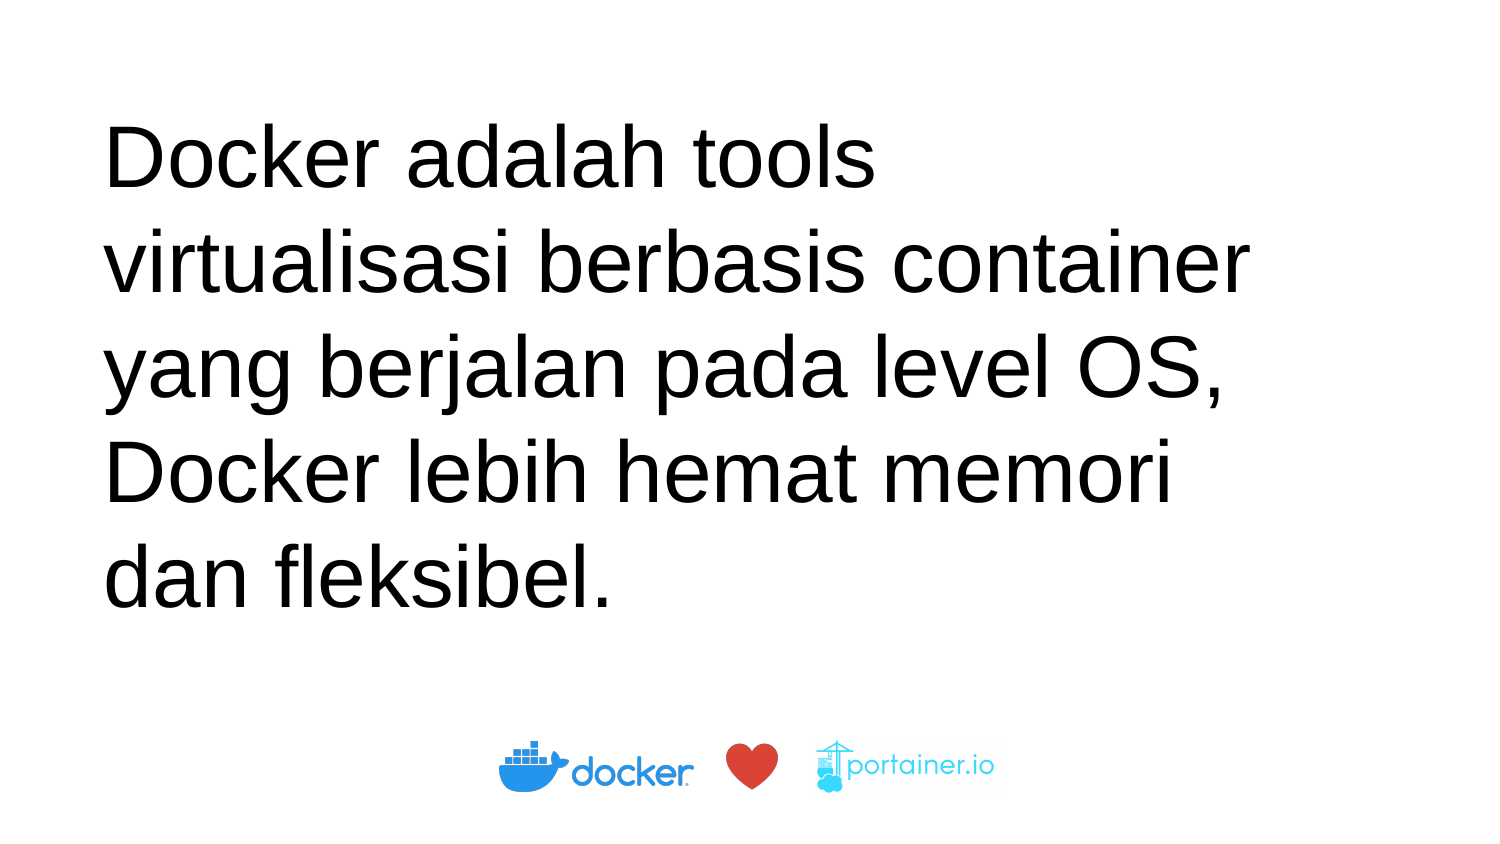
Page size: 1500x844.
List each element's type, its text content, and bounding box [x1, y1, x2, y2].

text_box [498, 736, 1001, 797]
text_box Docker adalah tools virtualisasi berbasis container yang berjalan pada level OS, Docker lebih hemat memori dan fleksibel. [88, 84, 1282, 368]
